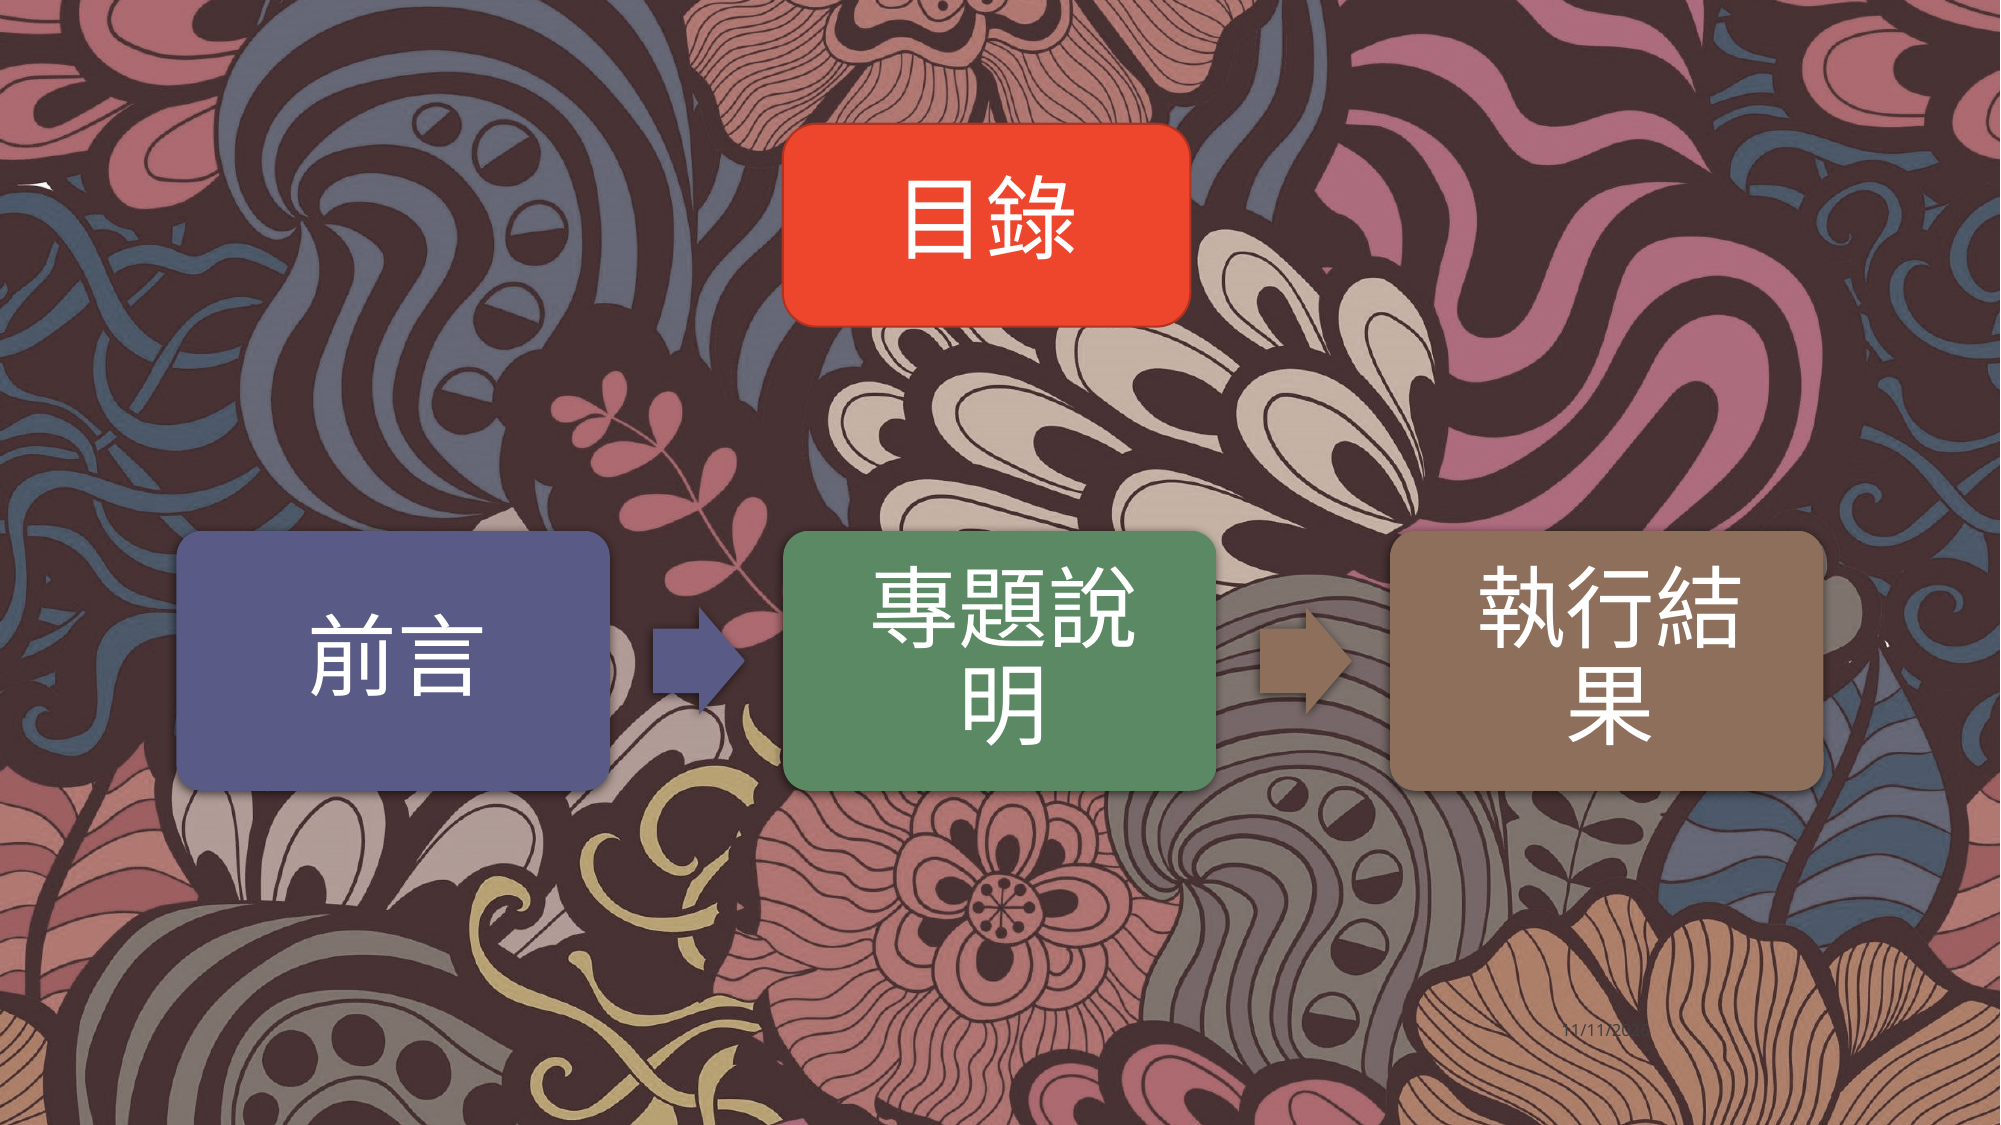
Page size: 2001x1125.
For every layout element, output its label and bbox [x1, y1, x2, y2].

picture [0, 0, 2000, 1125]
list [174, 344, 1825, 977]
